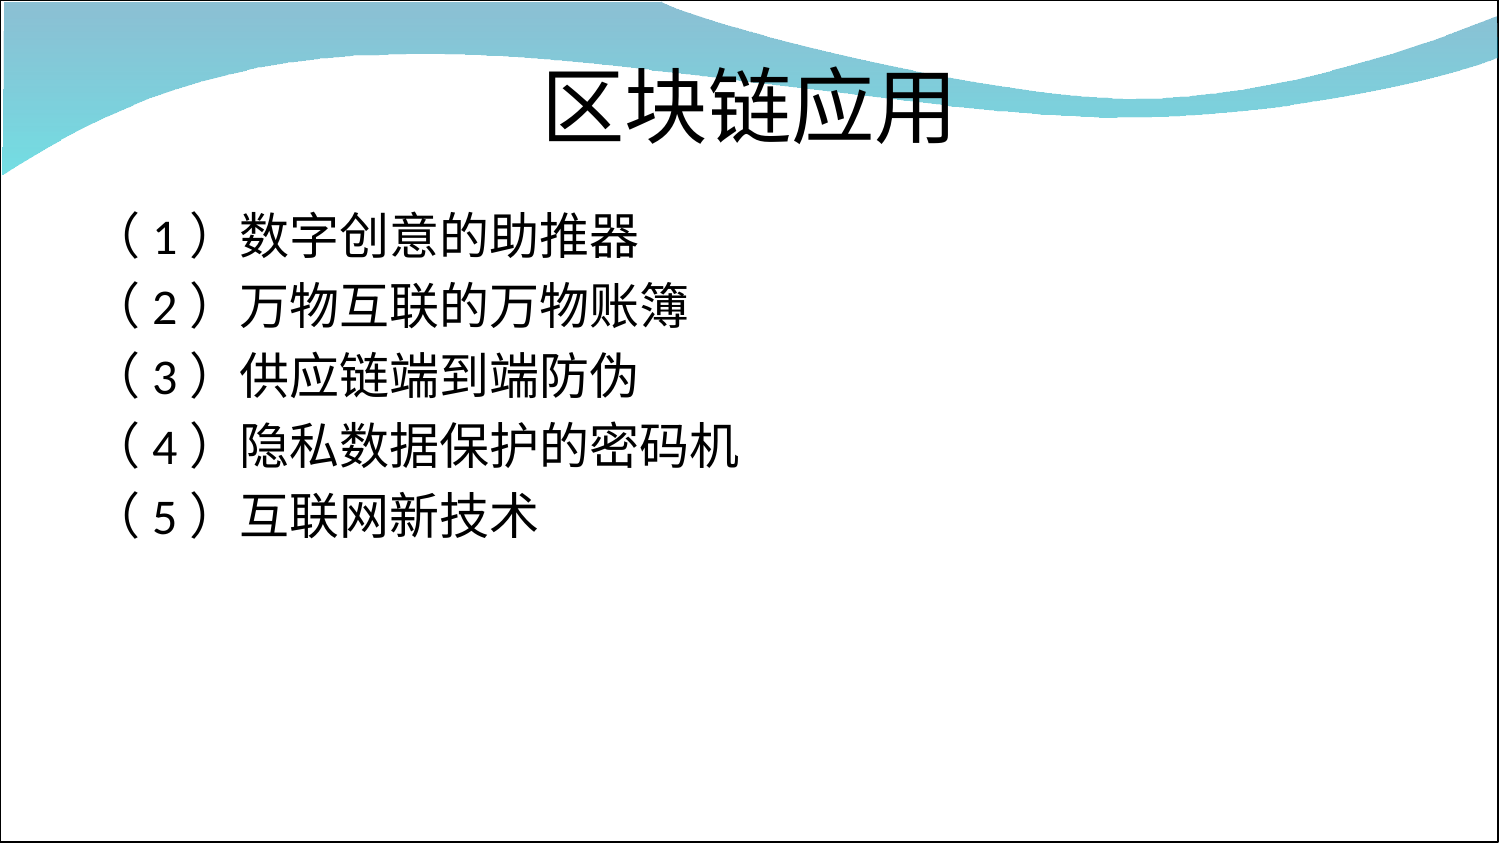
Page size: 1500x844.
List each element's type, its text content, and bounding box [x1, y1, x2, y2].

list （1）数字创意的助推器 （2）万物互联的万物账簿 （3）供应链端到端防伪 （4）隐私数据保护的密码机 （5）互联网新技术 [75, 196, 1425, 754]
title 区块链应用 [75, 33, 1425, 175]
